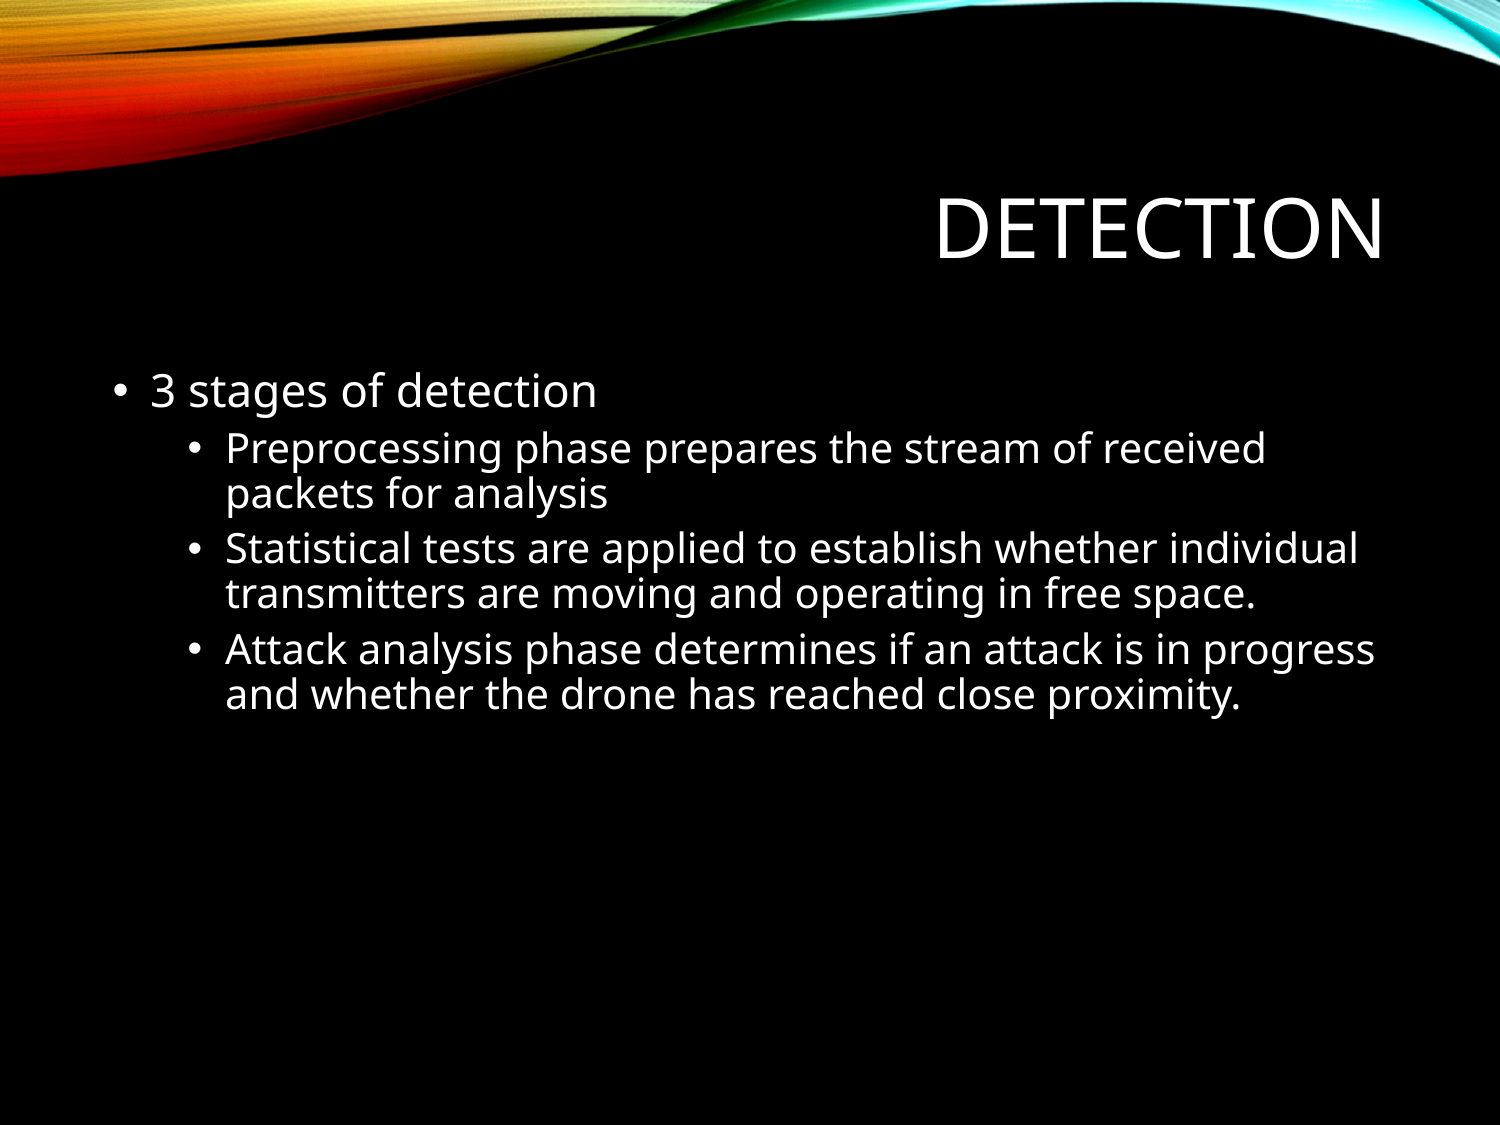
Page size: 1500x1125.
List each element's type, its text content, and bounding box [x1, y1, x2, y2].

list 3 stages of detection Preprocessing phase prepares the stream of received packets for analysis Statistical tests are applied to establish whether individual transmitters are moving and operating in free space. Attack analysis phase determines if an attack is in progress and whether the drone has reached close proximity. [97, 360, 1403, 1028]
title Detection [356, 125, 1403, 338]
picture [0, 0, 1500, 178]
